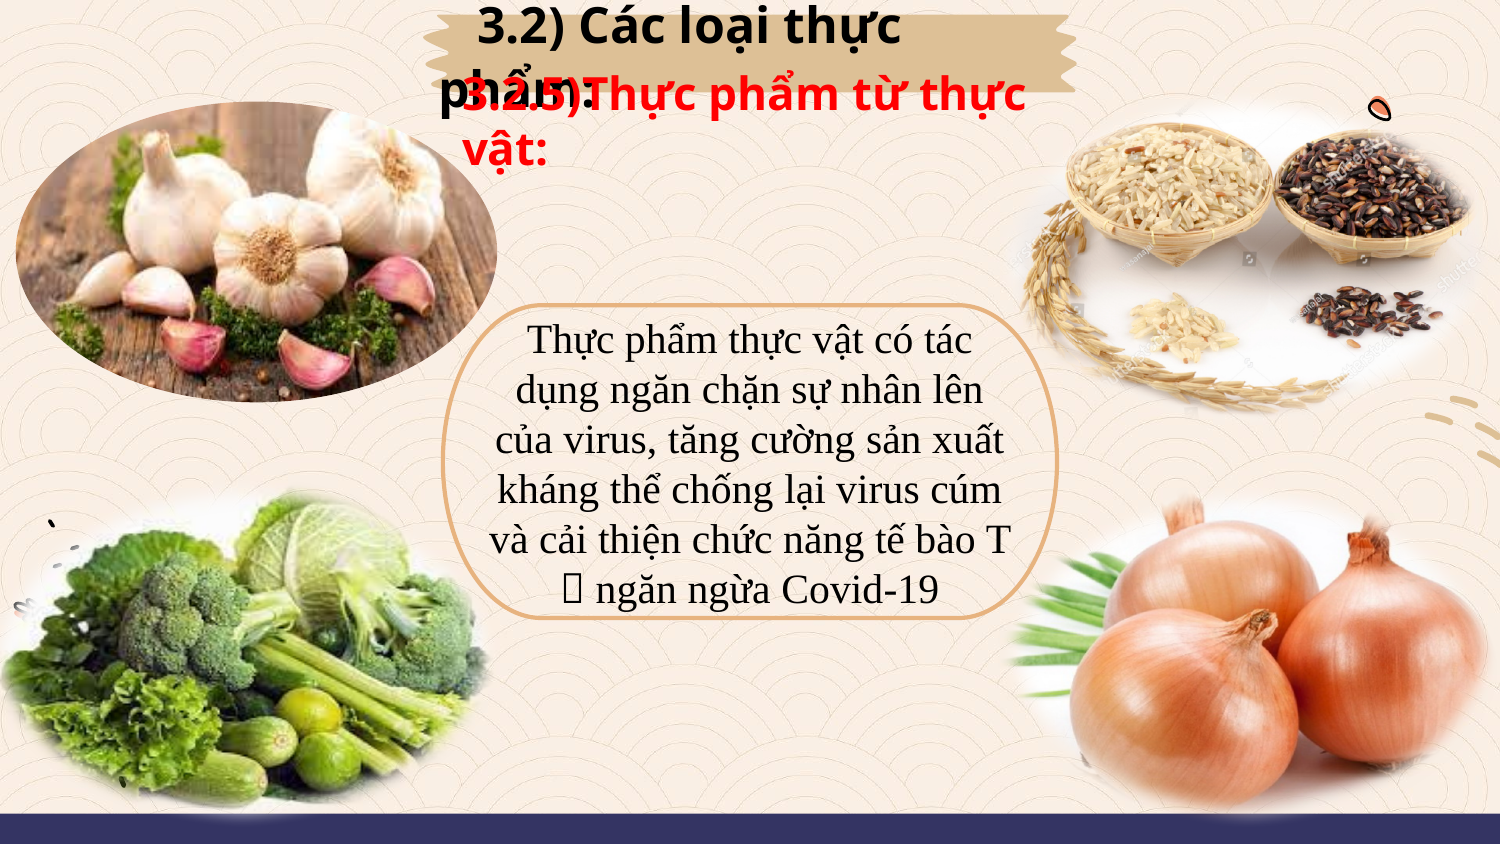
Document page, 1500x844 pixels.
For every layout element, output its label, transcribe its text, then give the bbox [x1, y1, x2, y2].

text_box Thực phẩm thực vật có tác dụng ngăn chặn sự nhân lên của virus, tăng cường sản xuất kháng thể chống lại virus cúm và cải thiện chức năng tế bào T  ngăn ngừa Covid-19 [440, 303, 1060, 621]
text_box 3.2) Các loại thực phẩm: [423, 14, 1077, 91]
text_box 3.2.5)Thực phẩm từ thực vật: [447, 85, 988, 190]
picture [0, 0, 1500, 829]
